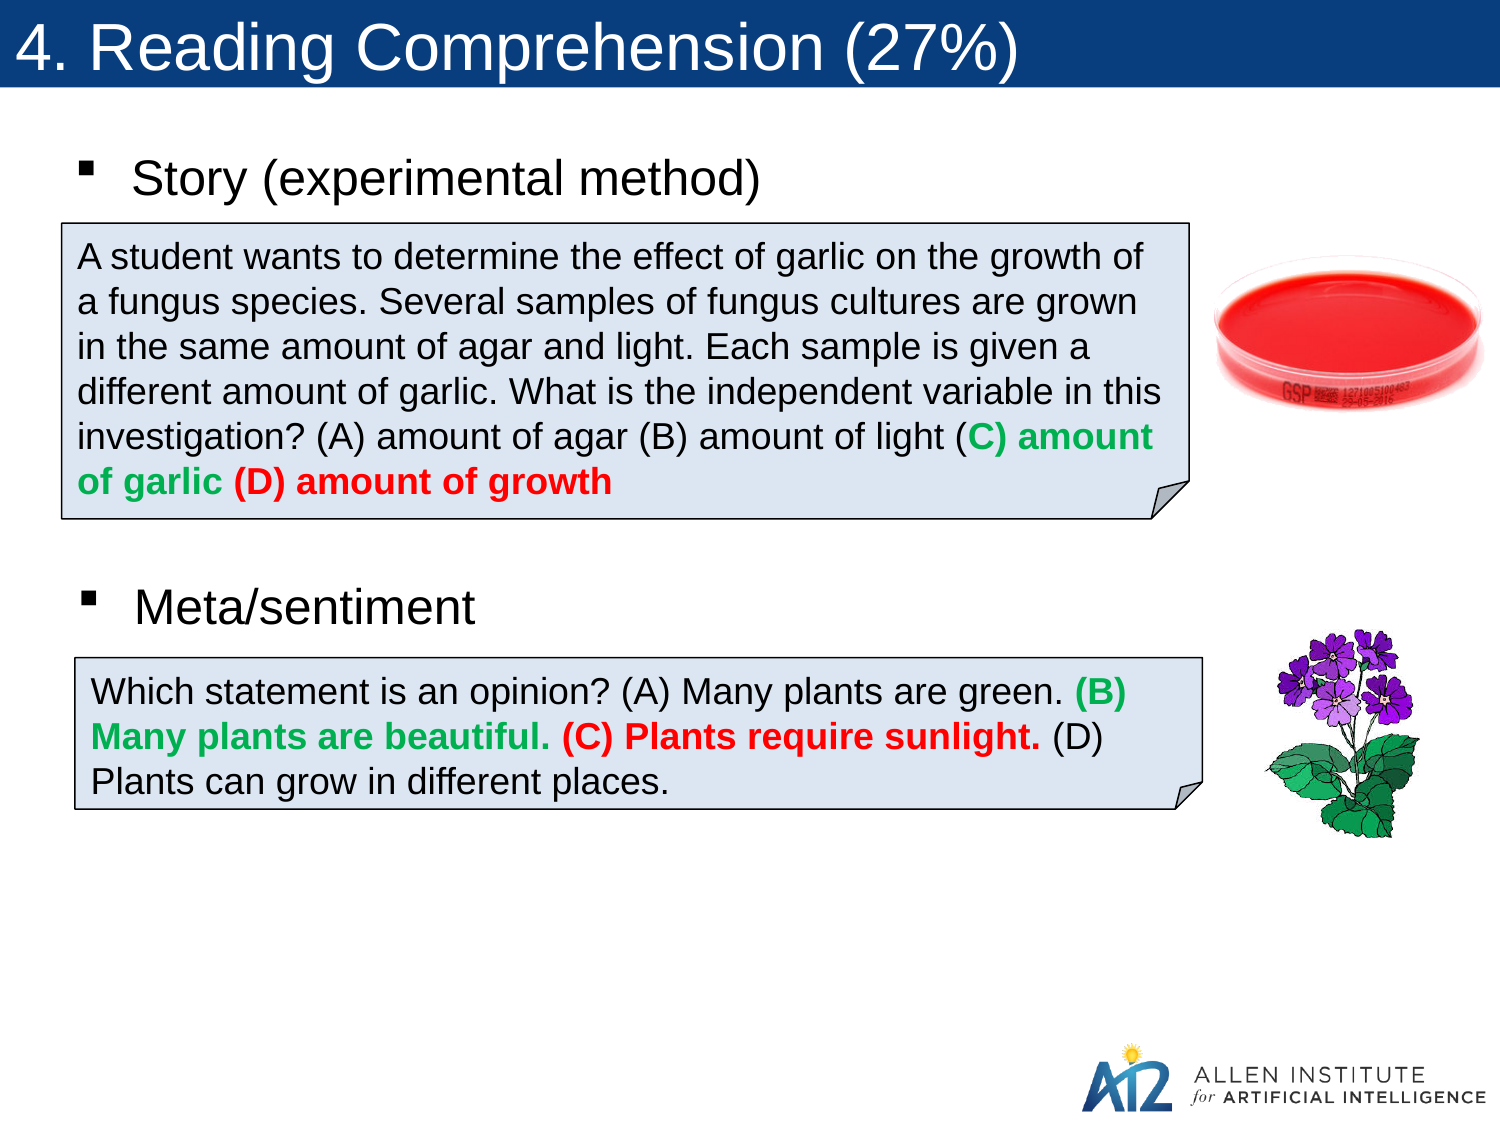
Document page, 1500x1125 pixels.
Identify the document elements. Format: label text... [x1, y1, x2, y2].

list Story (experimental method) [59, 137, 988, 235]
picture [1263, 629, 1420, 838]
picture [1189, 221, 1500, 429]
text_box [61, 235, 1161, 519]
text_box A student wants to determine the effect of garlic on the growth of a fungus species. Several samples of fungus cultures are grown in the same amount of agar and light. Each sample is given a different amount of garlic. What is the independent variable in this investigation? (A) amount of agar (B) amount of light (C) amount of garlic (D) amount of growth [62, 224, 1190, 510]
picture [1076, 1038, 1500, 1120]
text_box Meta/sentiment [62, 567, 775, 664]
text_box Which statement is an opinion? (A) Many plants are green. (B) Many plants are beautiful. (C) Plants require sunlight. (D) Plants can grow in different places. [75, 659, 1225, 810]
title 4. Reading Comprehension (27%) [0, 0, 1500, 88]
